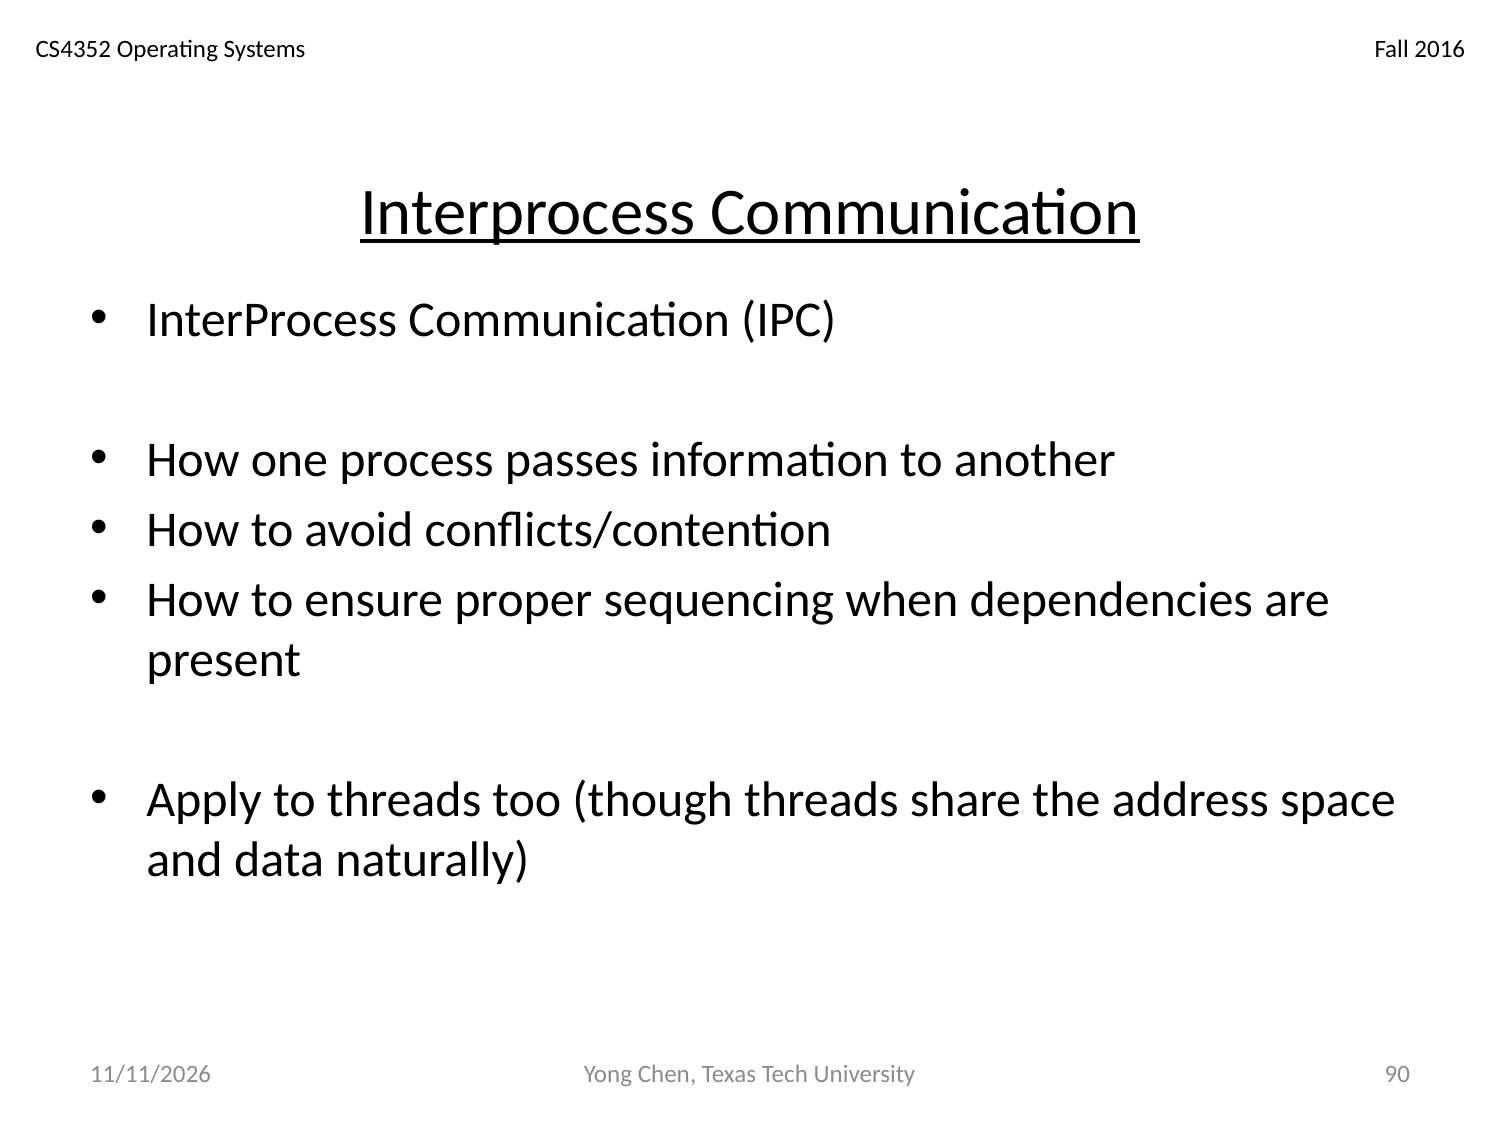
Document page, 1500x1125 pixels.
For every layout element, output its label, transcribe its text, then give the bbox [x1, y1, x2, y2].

list InterProcess Communication (IPC) How one process passes information to another How to avoid conflicts/contention How to ensure proper sequencing when dependencies are present Apply to threads too (though threads share the address space and data naturally) [75, 279, 1425, 1029]
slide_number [75, 1042, 425, 1103]
title Interprocess Communication [75, 160, 1425, 263]
footer Yong Chen, Texas Tech University [512, 1042, 988, 1103]
slide_number 90 [1074, 1042, 1425, 1103]
